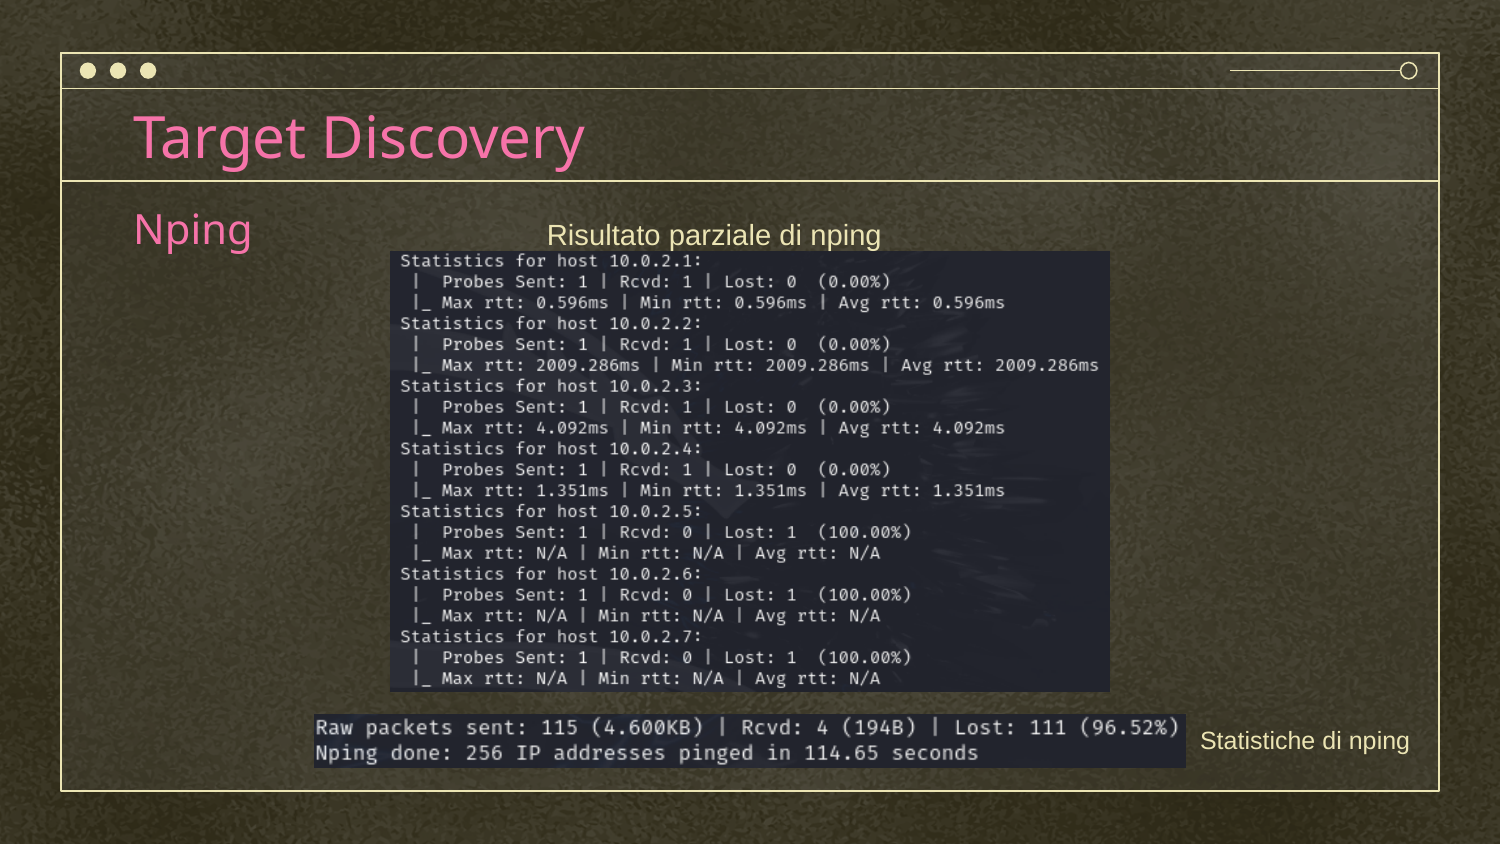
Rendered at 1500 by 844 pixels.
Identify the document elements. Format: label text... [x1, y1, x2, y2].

text_box Nping [118, 181, 1382, 274]
picture [390, 251, 1110, 693]
text_box Risultato parziale di nping [532, 209, 1282, 259]
text_box Statistiche di nping [1189, 717, 1500, 762]
picture [314, 714, 1186, 768]
title Target Discovery [118, 88, 1382, 181]
